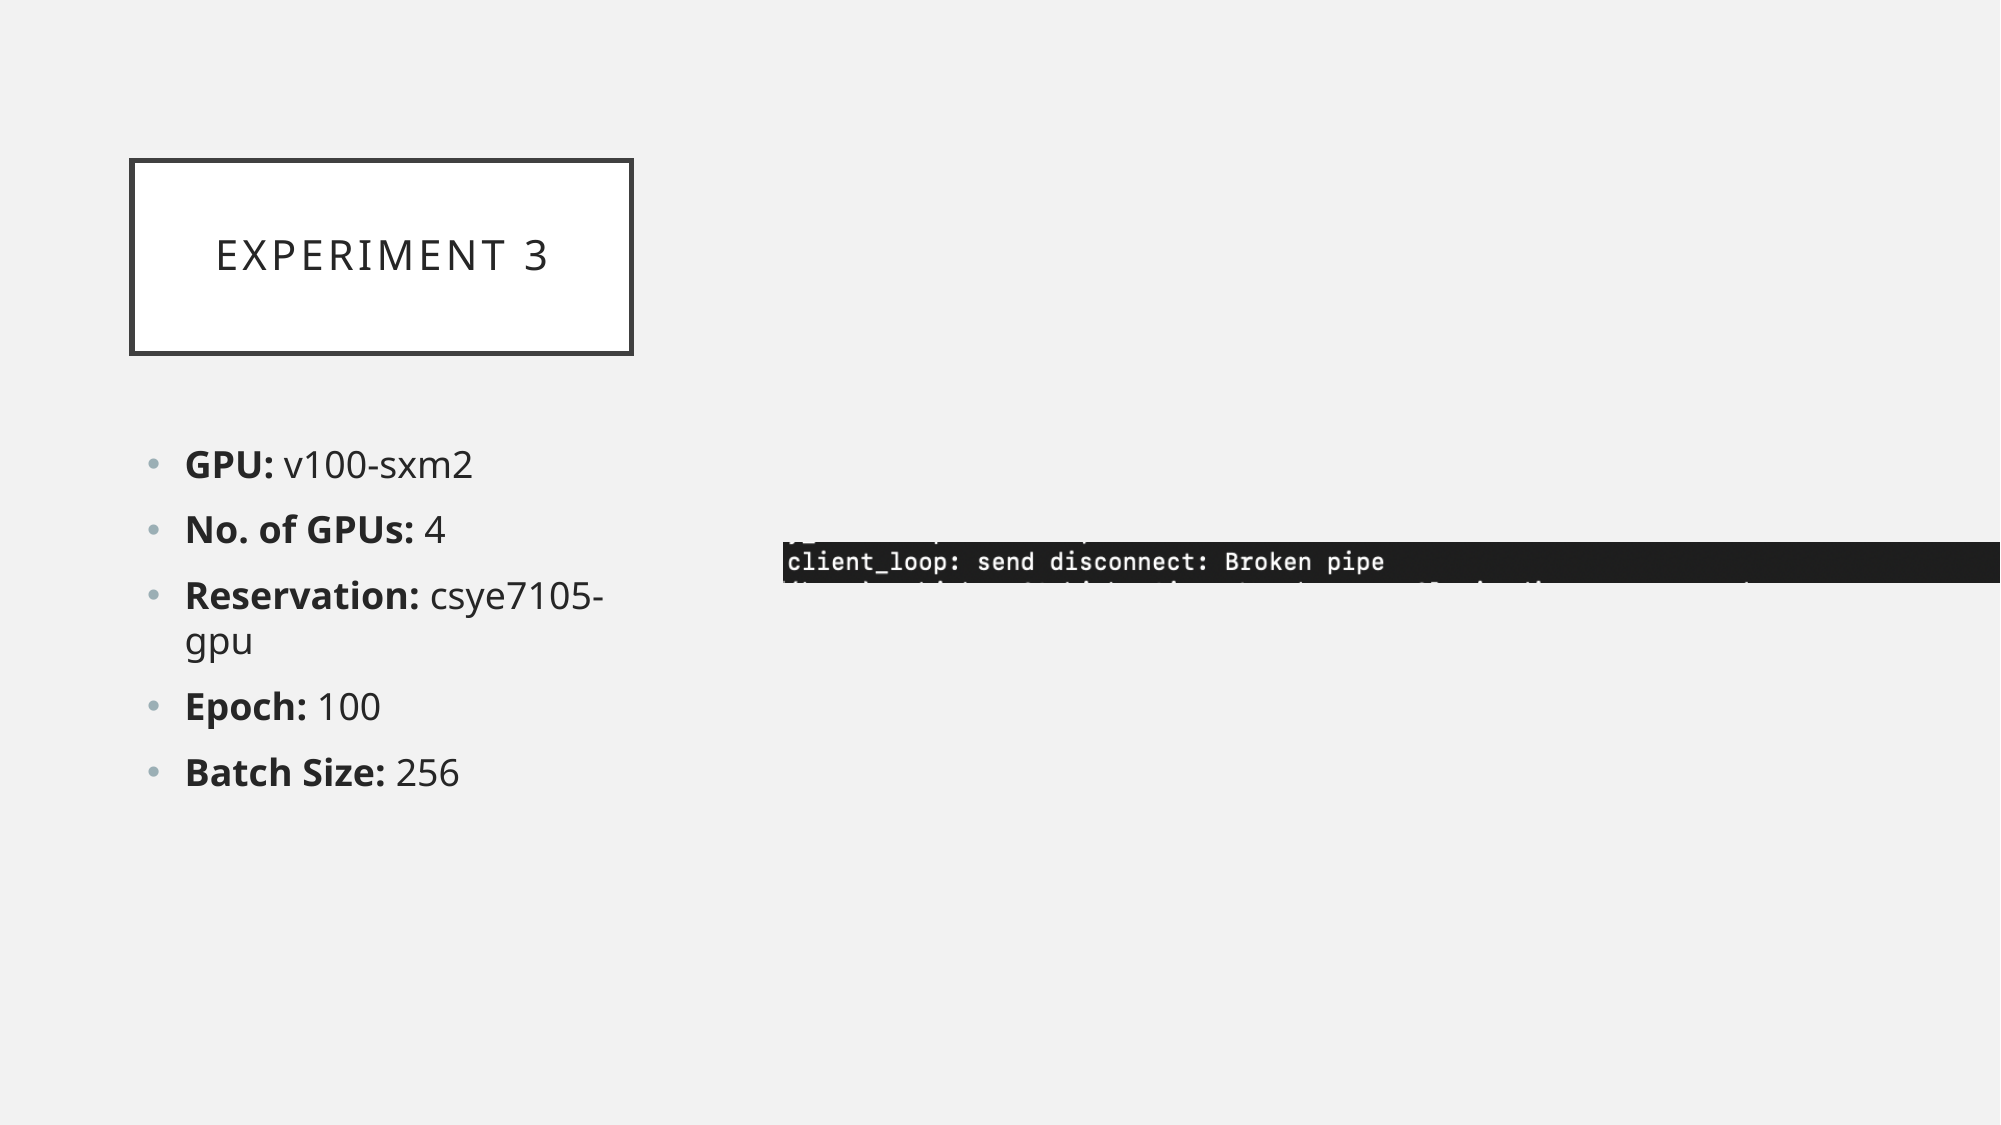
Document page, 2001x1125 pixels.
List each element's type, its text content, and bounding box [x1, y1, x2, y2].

list GPU: v100-sxm2 No. of GPUs: 4 Reservation: csye7105-gpu Epoch: 100 Batch Size: 256 [131, 433, 632, 968]
title Experiment 3 [129, 158, 634, 356]
picture [783, 542, 2000, 583]
